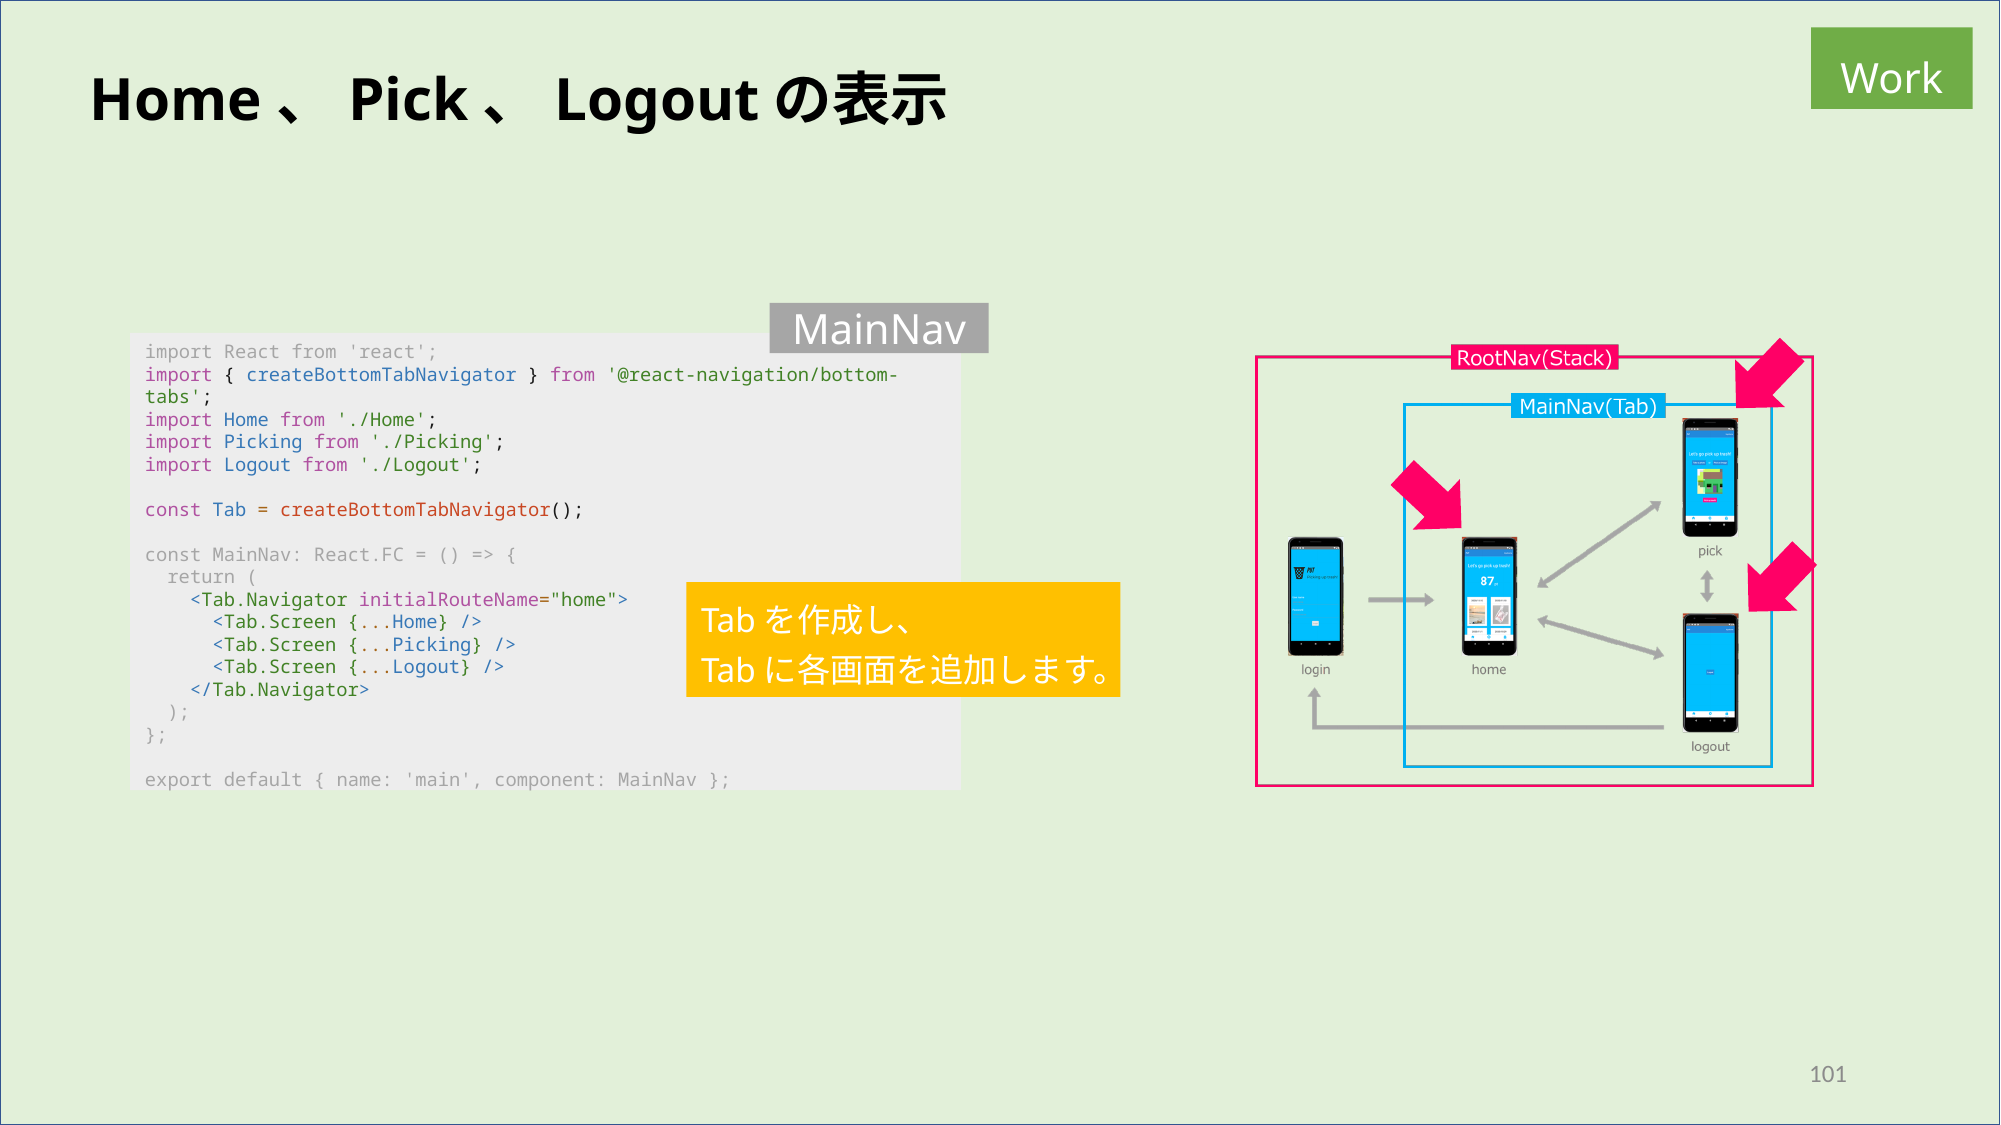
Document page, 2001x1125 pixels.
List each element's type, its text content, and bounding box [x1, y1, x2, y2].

slide_number 101 [1412, 1042, 1863, 1103]
text_box import React from 'react'; import { createBottomTabNavigator } from '@react-navigation/bottom-tabs'; import Home from './Home'; import Picking from './Picking'; import Logout from './Logout'; const Tab = createBottomTabNavigator(); const MainNav: React.FC = () => { return ( <Tab.Navigator initialRouteName="home"> <Tab.Screen {...Home} /> <Tab.Screen {...Picking} /> <Tab.Screen {...Logout} /> </Tab.Navigator> ); }; export default { name: 'main', component: MainNav }; [130, 332, 961, 791]
text_box Work [1811, 27, 1973, 109]
text_box [0, 0, 2000, 1125]
text_box MainNav [769, 302, 989, 354]
text_box Tabを作成し、 Tabに各画面を追加します。 [686, 582, 1121, 697]
text_box Home、Pick、Logoutの表示 [74, 54, 1454, 140]
picture [1255, 338, 1814, 787]
